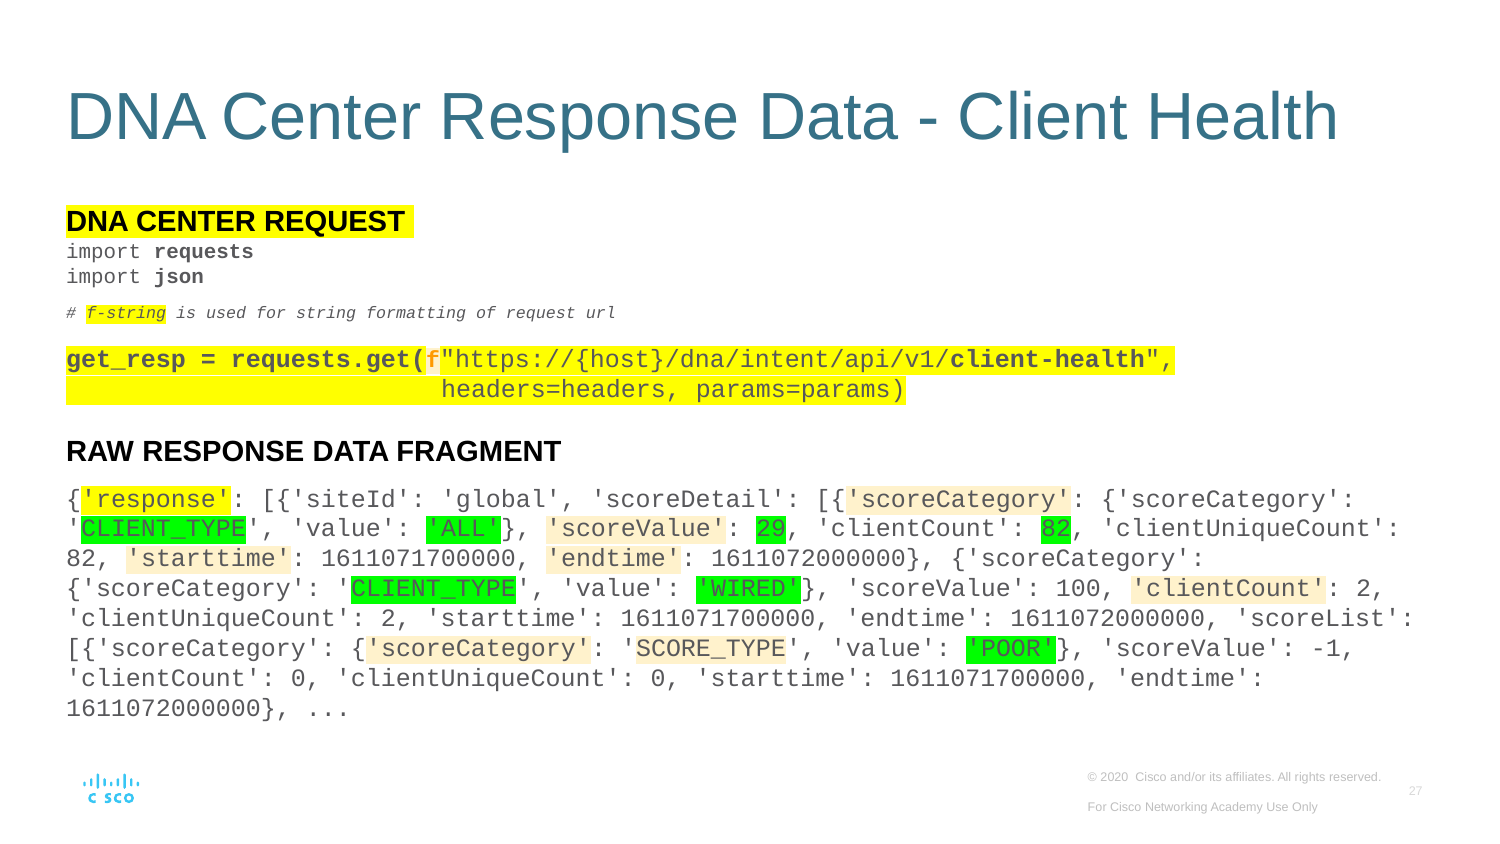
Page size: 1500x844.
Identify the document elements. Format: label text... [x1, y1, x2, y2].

list DNA CENTER REQUEST import requests import json # f-string is used for string formatting of request url get_resp = requests.get(f"https://{host}/dna/intent/api/v1/client-health", headers=headers, params=params) RAW RESPONSE DATA FRAGMENT {'response': [{'siteId': 'global', 'scoreDetail': [{'scoreCategory': {'scoreCategory': 'CLIENT_TYPE', 'value': 'ALL'}, 'scoreValue': 29, 'clientCount': 82, 'clientUniqueCount': 82, 'starttime': 1611071700000, 'endtime': 1611072000000}, {'scoreCategory': {'scoreCategory': 'CLIENT_TYPE', 'value': 'WIRED'}, 'scoreValue': 100, 'clientCount': 2, 'clientUniqueCount': 2, 'starttime': 1611071700000, 'endtime': 1611072000000, 'scoreList': [{'scoreCategory': {'scoreCategory': 'SCORE_TYPE', 'value': 'POOR'}, 'scoreValue': -1, 'clientCount': 0, 'clientUniqueCount': 0, 'starttime': 1611071700000, 'endtime': 1611072000000}, ... [51, 187, 1449, 838]
title DNA Center Response Data - Client Health [51, 72, 1449, 167]
